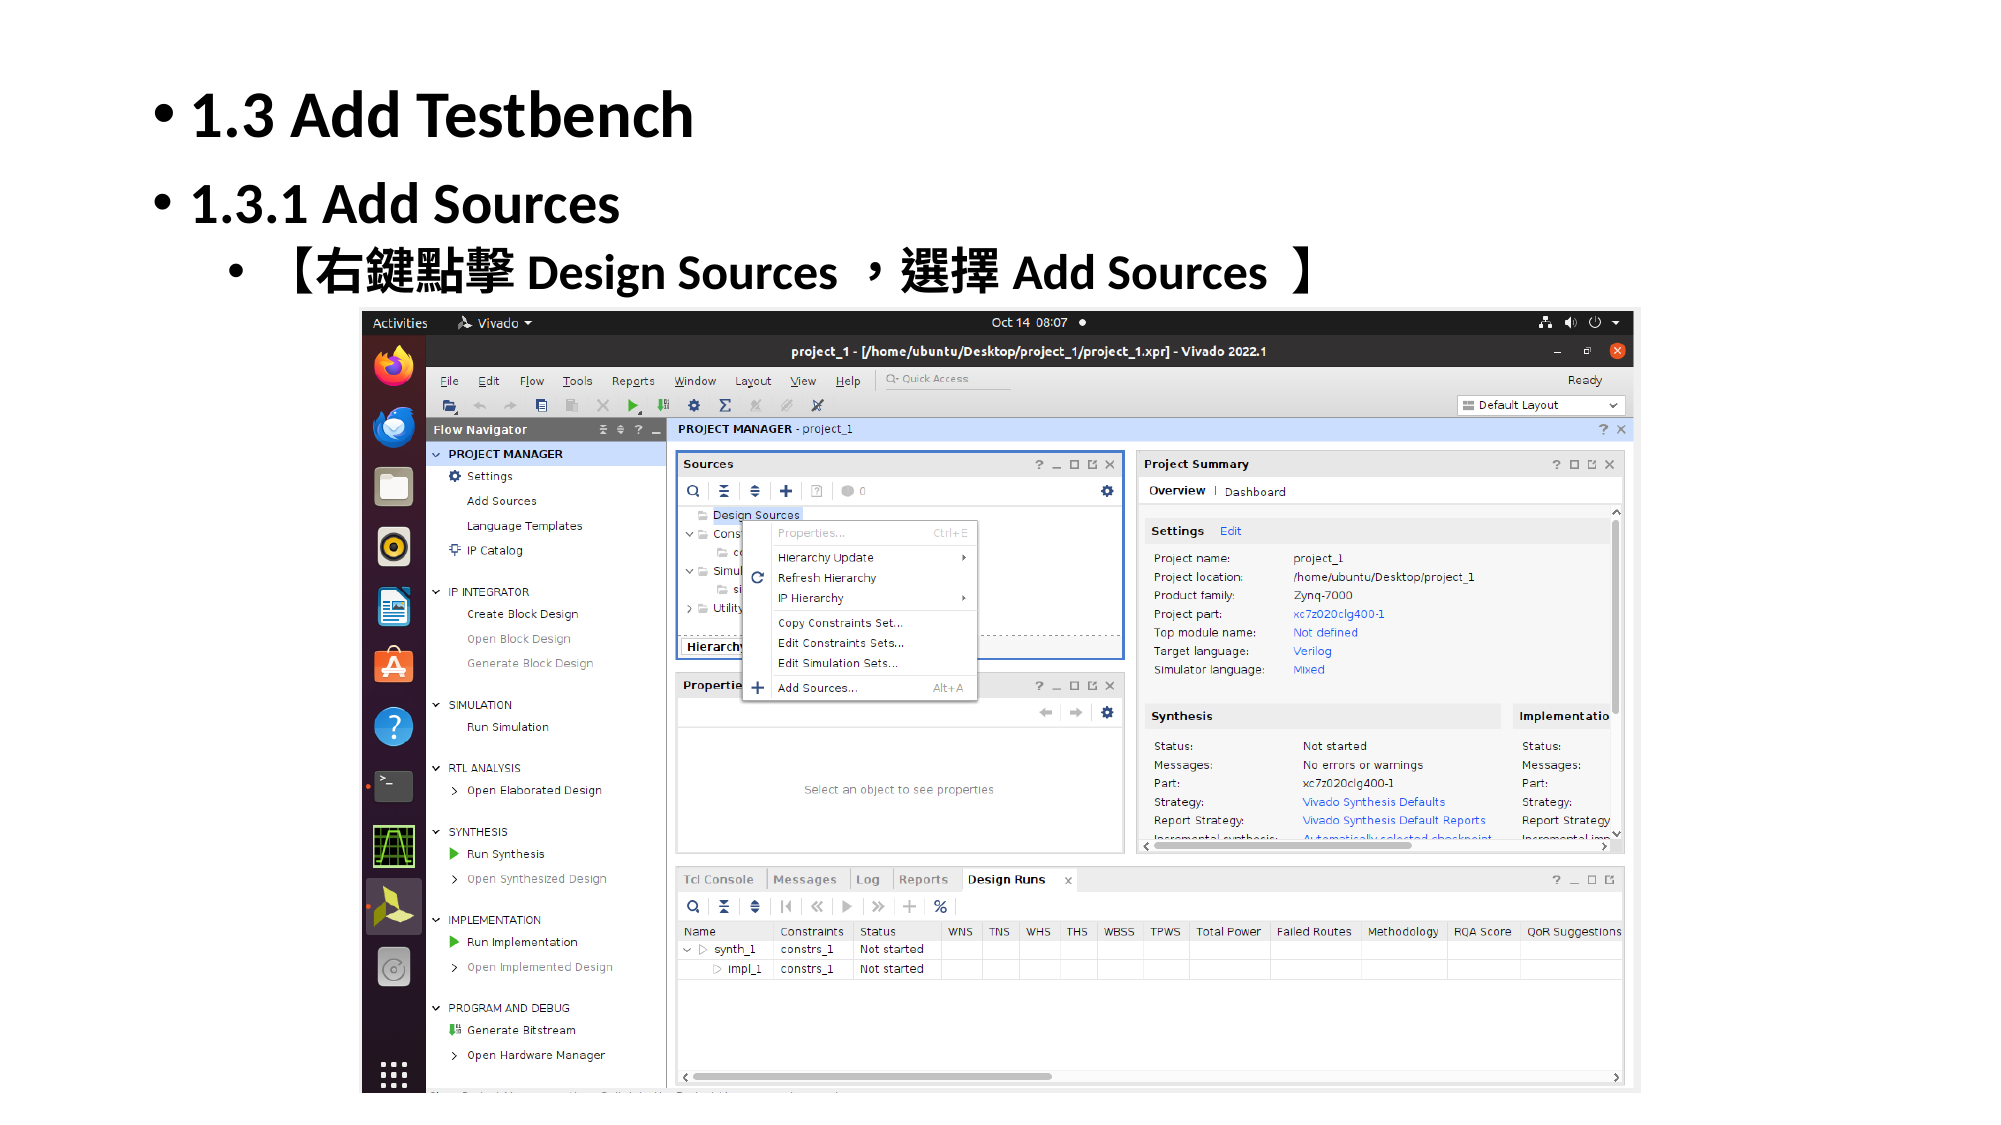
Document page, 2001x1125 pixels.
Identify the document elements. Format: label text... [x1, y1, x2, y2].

list 1.3 Add Testbench 1.3.1 Add Sources 【右鍵點擊Design Sources，選擇Add Sources 】 [137, 72, 1863, 1014]
picture [359, 307, 1641, 1093]
